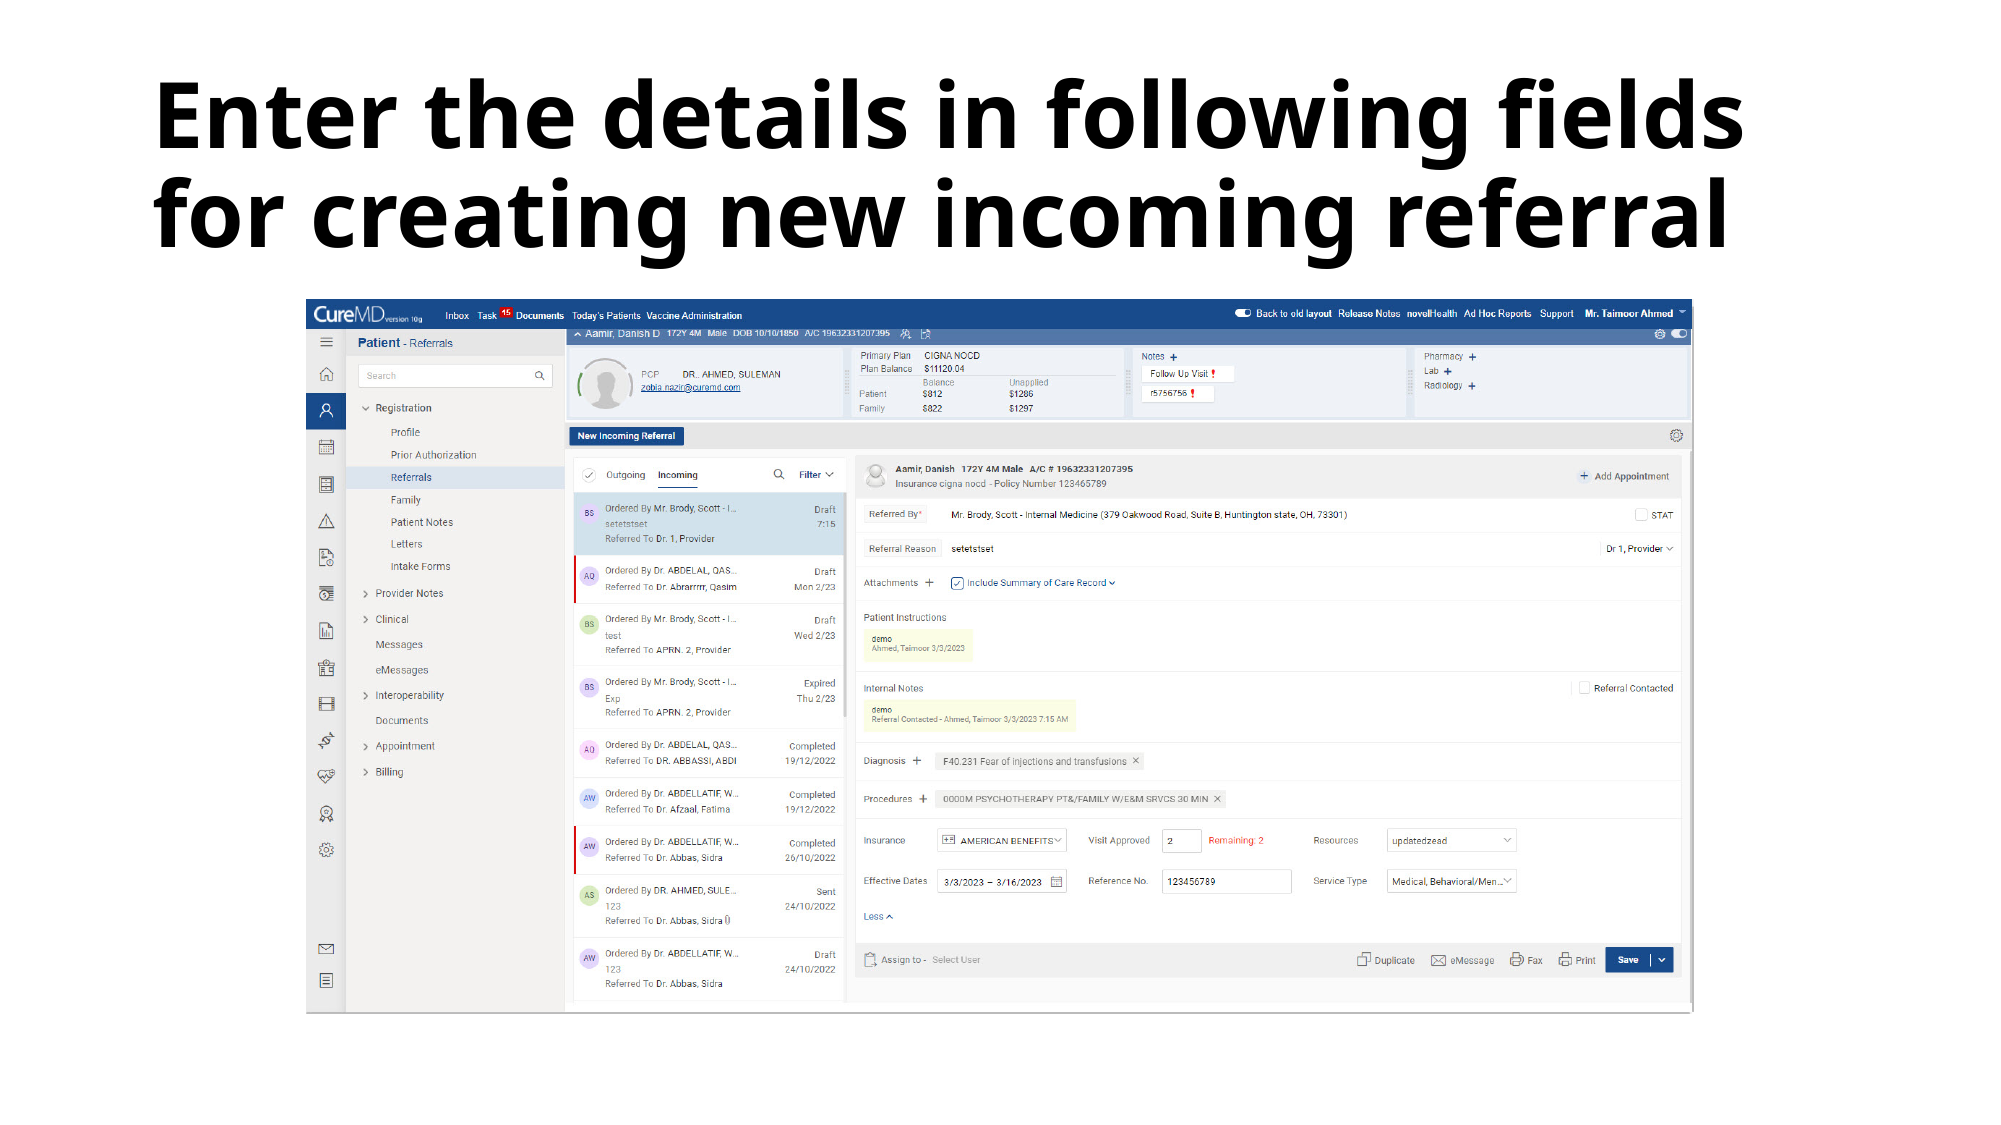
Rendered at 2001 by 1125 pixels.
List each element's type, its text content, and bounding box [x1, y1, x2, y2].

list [306, 299, 1694, 1014]
title Enter the details in following fields for creating new incoming referral [137, 59, 1863, 278]
